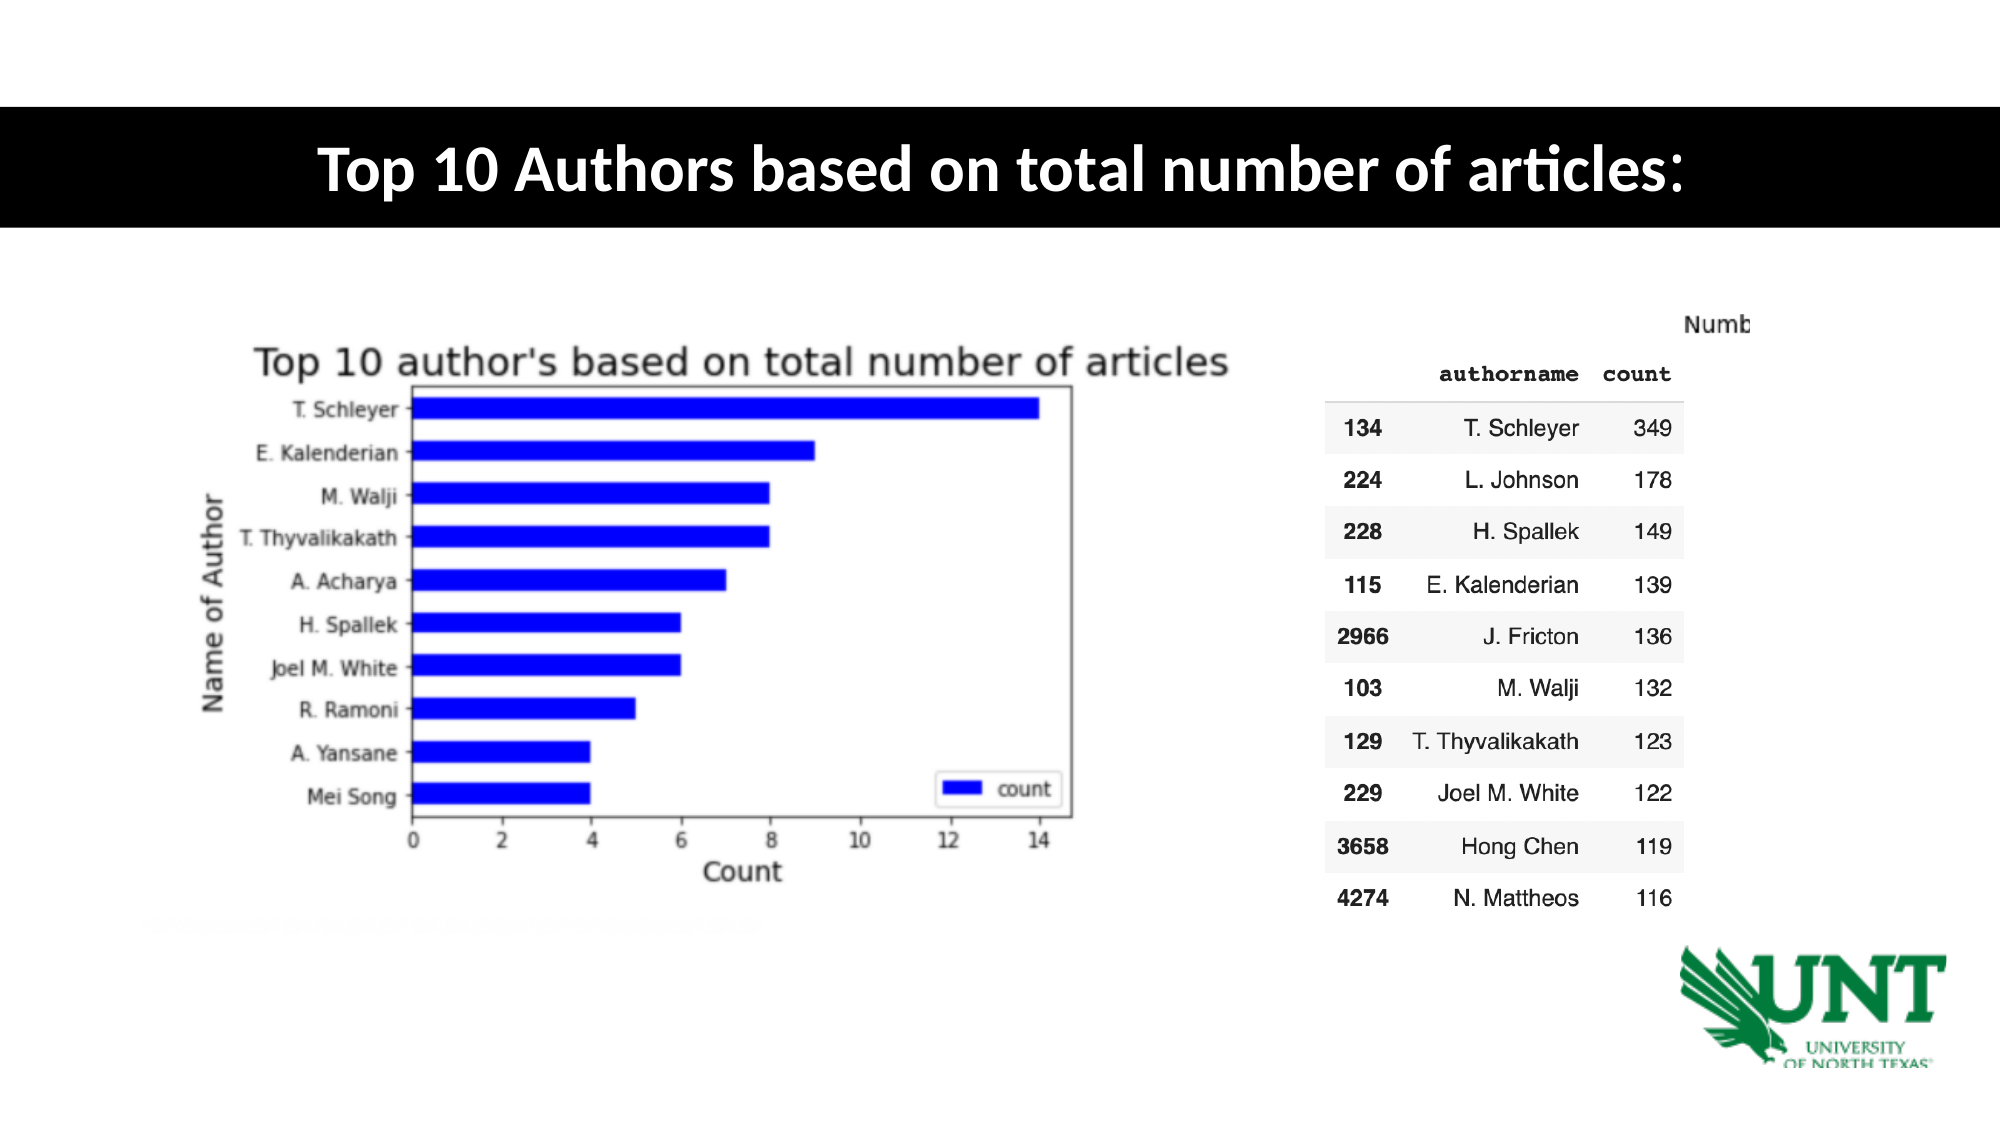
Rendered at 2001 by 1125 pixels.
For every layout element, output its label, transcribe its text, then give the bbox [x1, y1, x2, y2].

picture [142, 314, 1750, 934]
text_box Top 10 Authors based on total number of articles: [91, 105, 1931, 228]
text_box [0, 106, 2000, 229]
